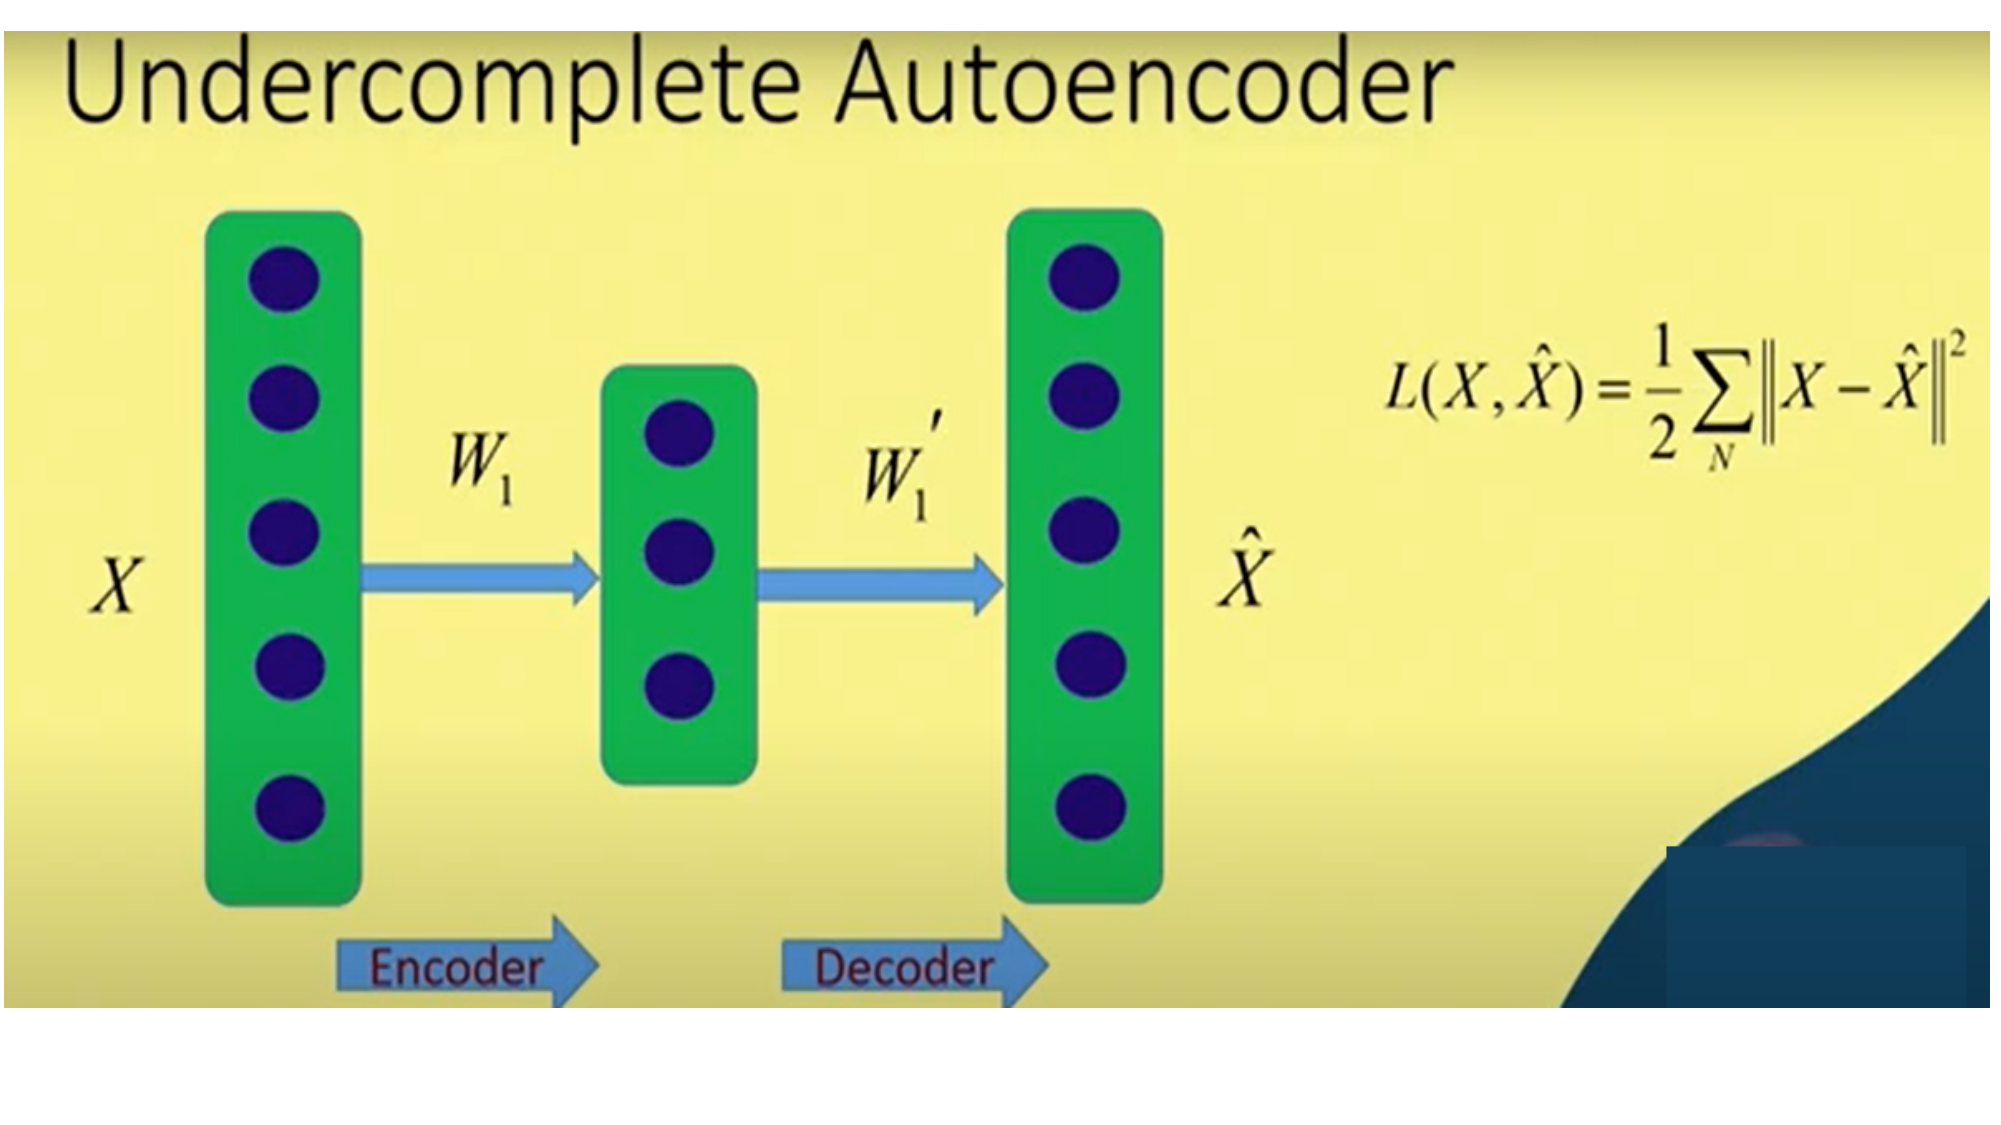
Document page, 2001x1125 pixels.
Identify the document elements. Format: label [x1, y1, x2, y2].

picture [4, 31, 1990, 1008]
